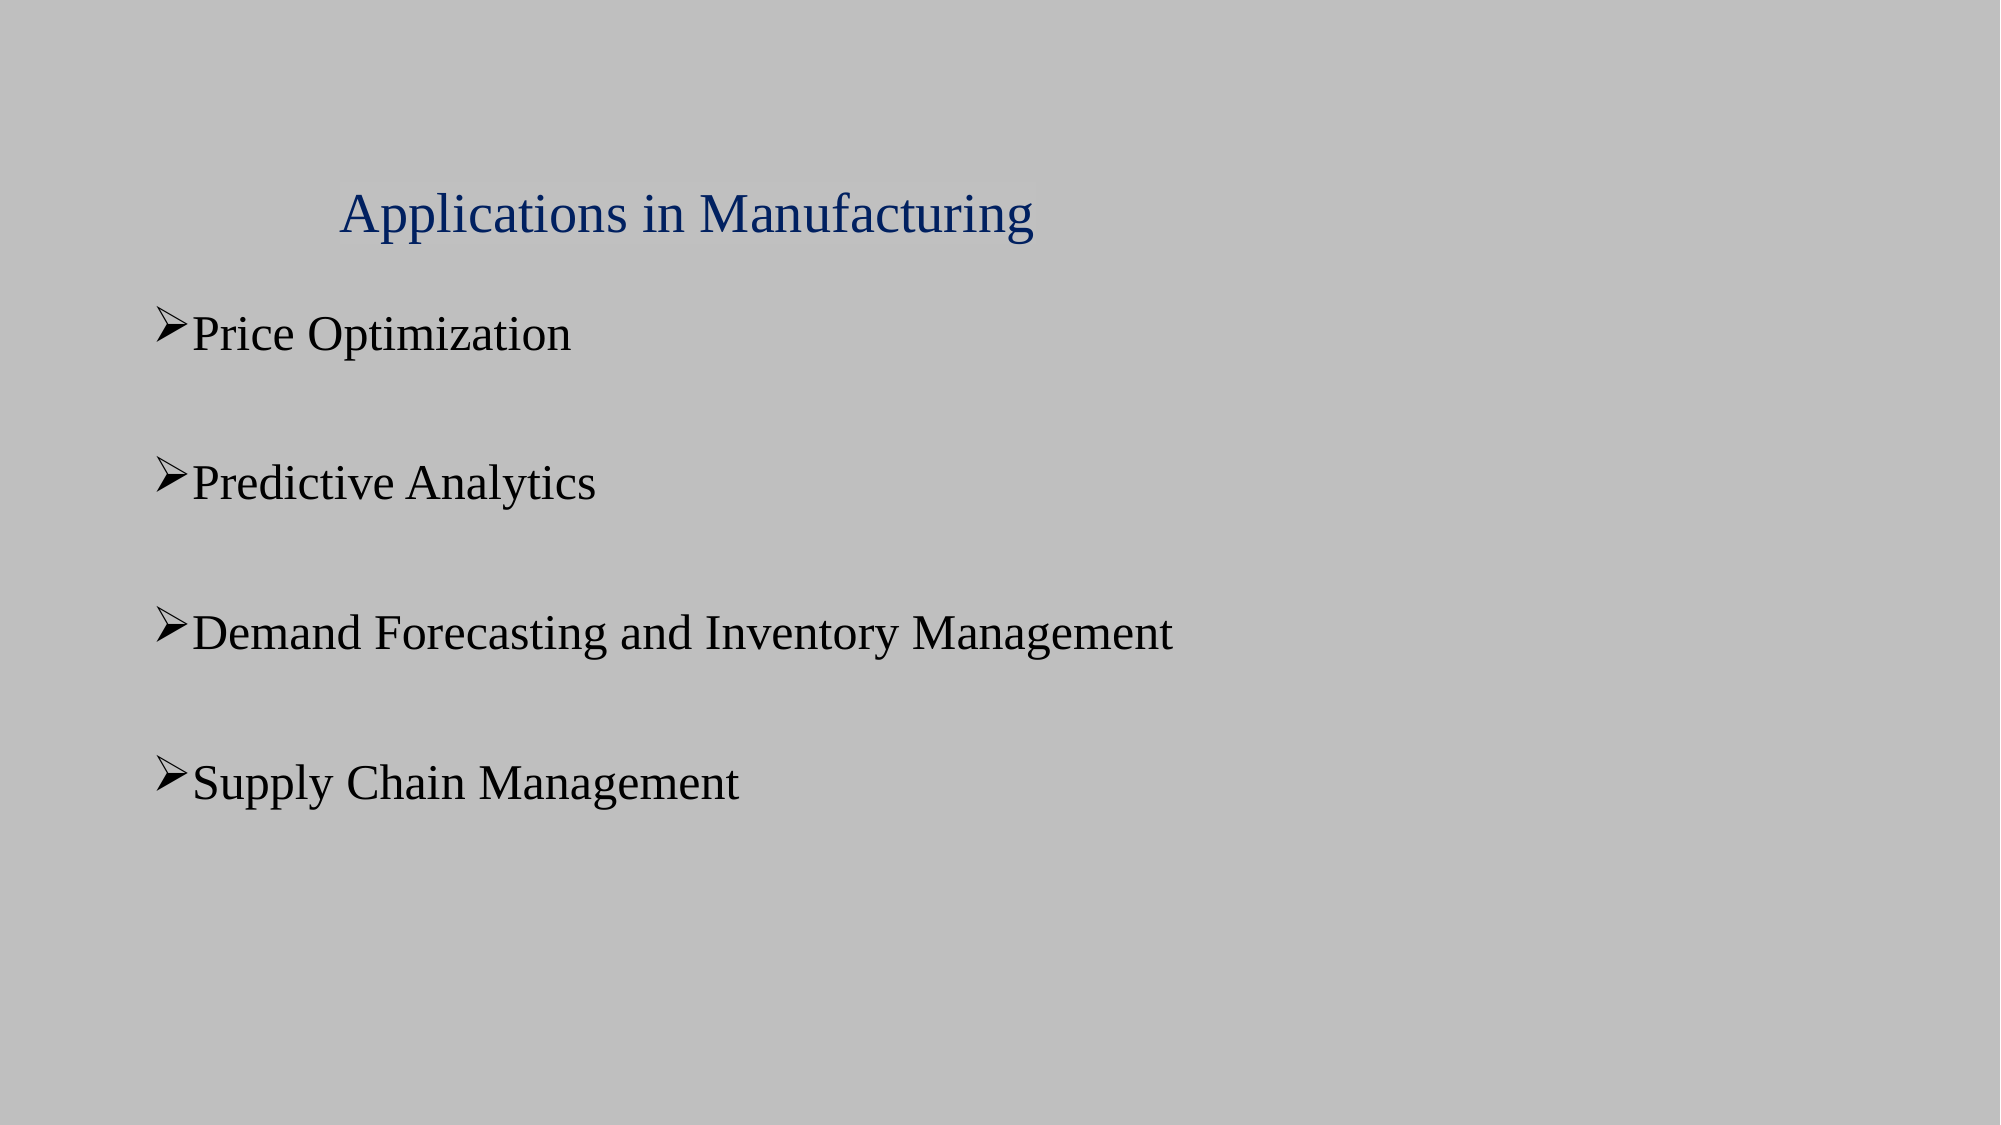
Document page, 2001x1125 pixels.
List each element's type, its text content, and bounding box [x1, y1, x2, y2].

title Applications in Manufacturing [324, 148, 1675, 280]
list Price Optimization Predictive Analytics Demand Forecasting and Inventory Management Supply Chain Management [137, 299, 1863, 1014]
